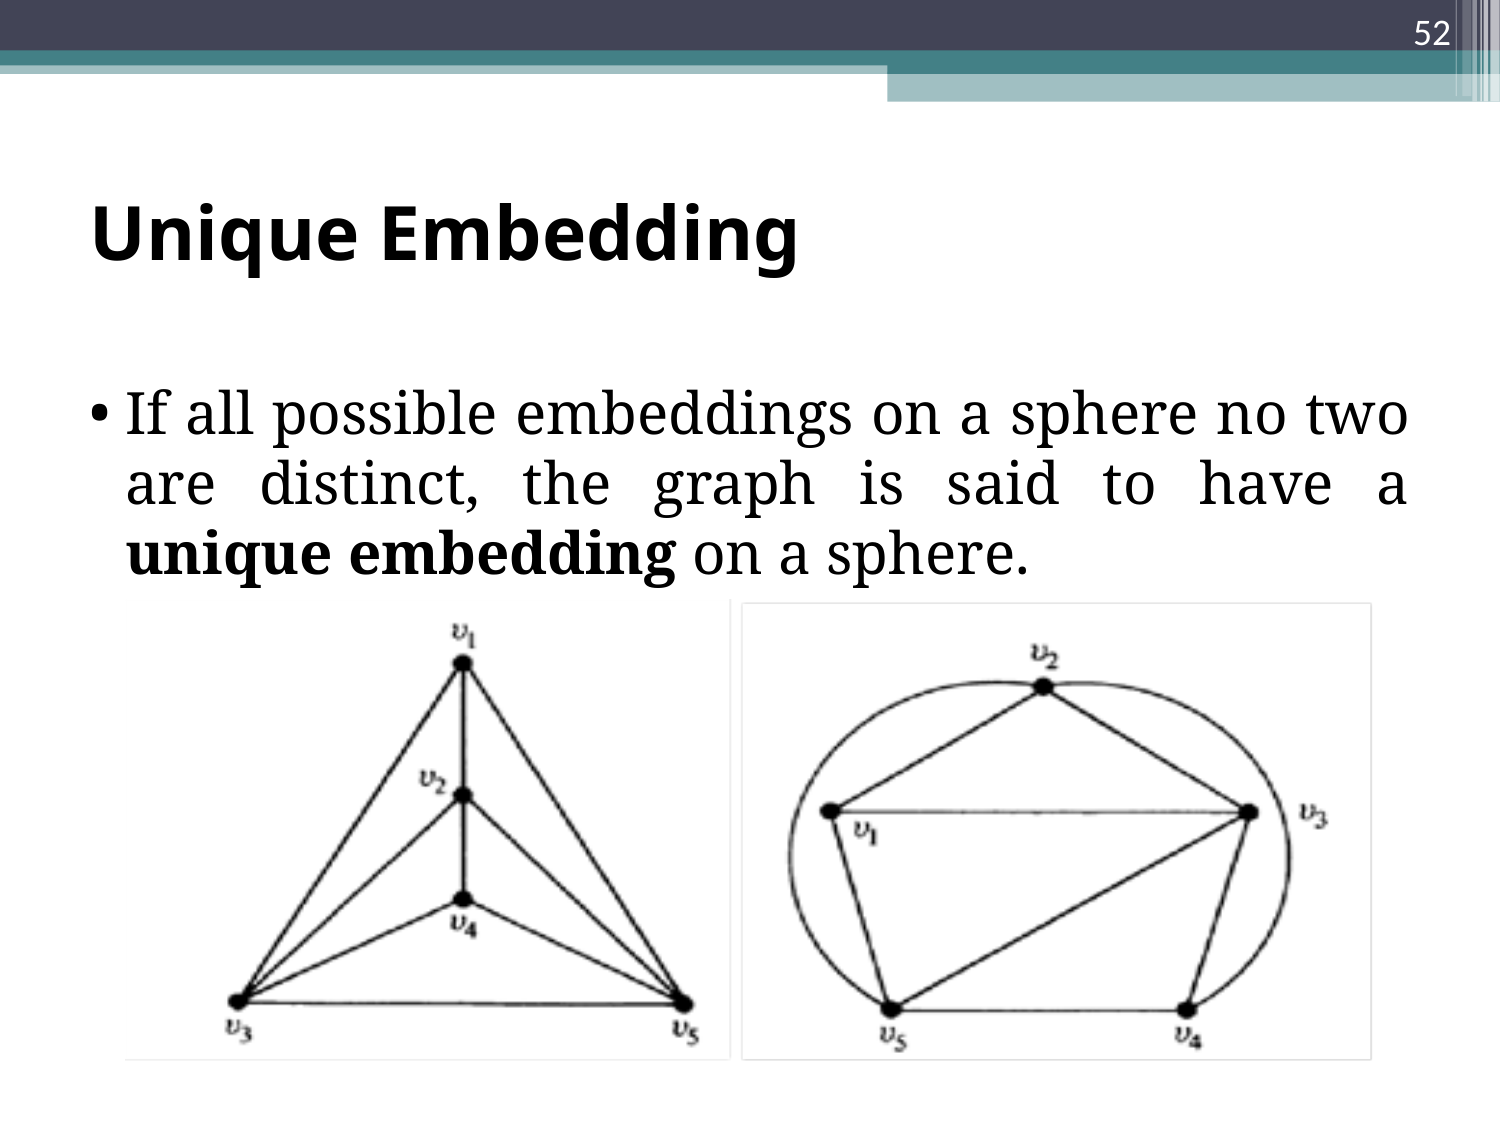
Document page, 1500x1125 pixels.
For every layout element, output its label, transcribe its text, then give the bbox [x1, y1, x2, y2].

text_box Unique Embedding [74, 187, 1425, 363]
text_box If all possible embeddings on a sphere no two are distinct, the graph is said to have a unique embedding on a sphere. [74, 368, 1425, 1079]
picture [124, 599, 1376, 1063]
text_box <number> [1340, 0, 1466, 61]
